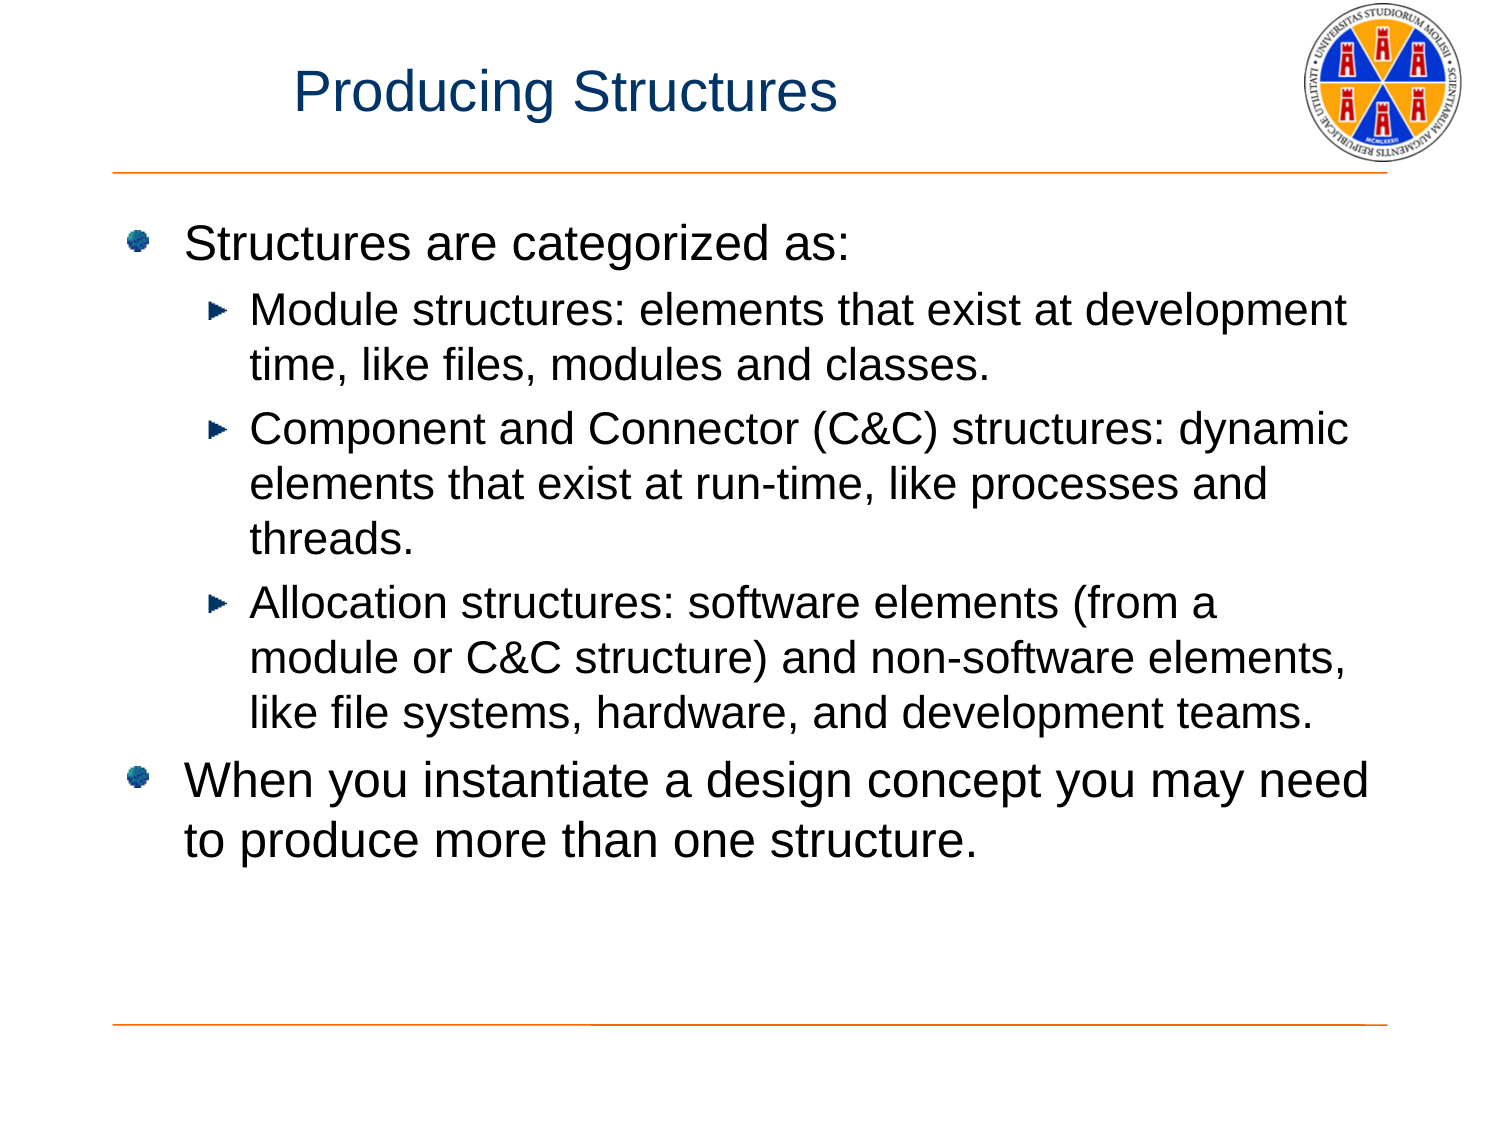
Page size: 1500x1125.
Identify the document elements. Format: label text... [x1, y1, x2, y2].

list Structures are categorized as: Module structures: elements that exist at development time, like files, modules and classes. Component and Connector (C&C) structures: dynamic elements that exist at run-time, like processes and threads. Allocation structures: software elements (from a module or C&C structure) and non-software elements, like file systems, hardware, and development teams. When you instantiate a design concept you may need to produce more than one structure. [112, 203, 1388, 988]
picture [127, 766, 149, 788]
picture [202, 295, 227, 320]
title Producing Structures [278, 18, 1211, 157]
picture [202, 588, 227, 613]
picture [1269, 0, 1500, 166]
picture [202, 414, 227, 439]
picture [127, 230, 149, 252]
